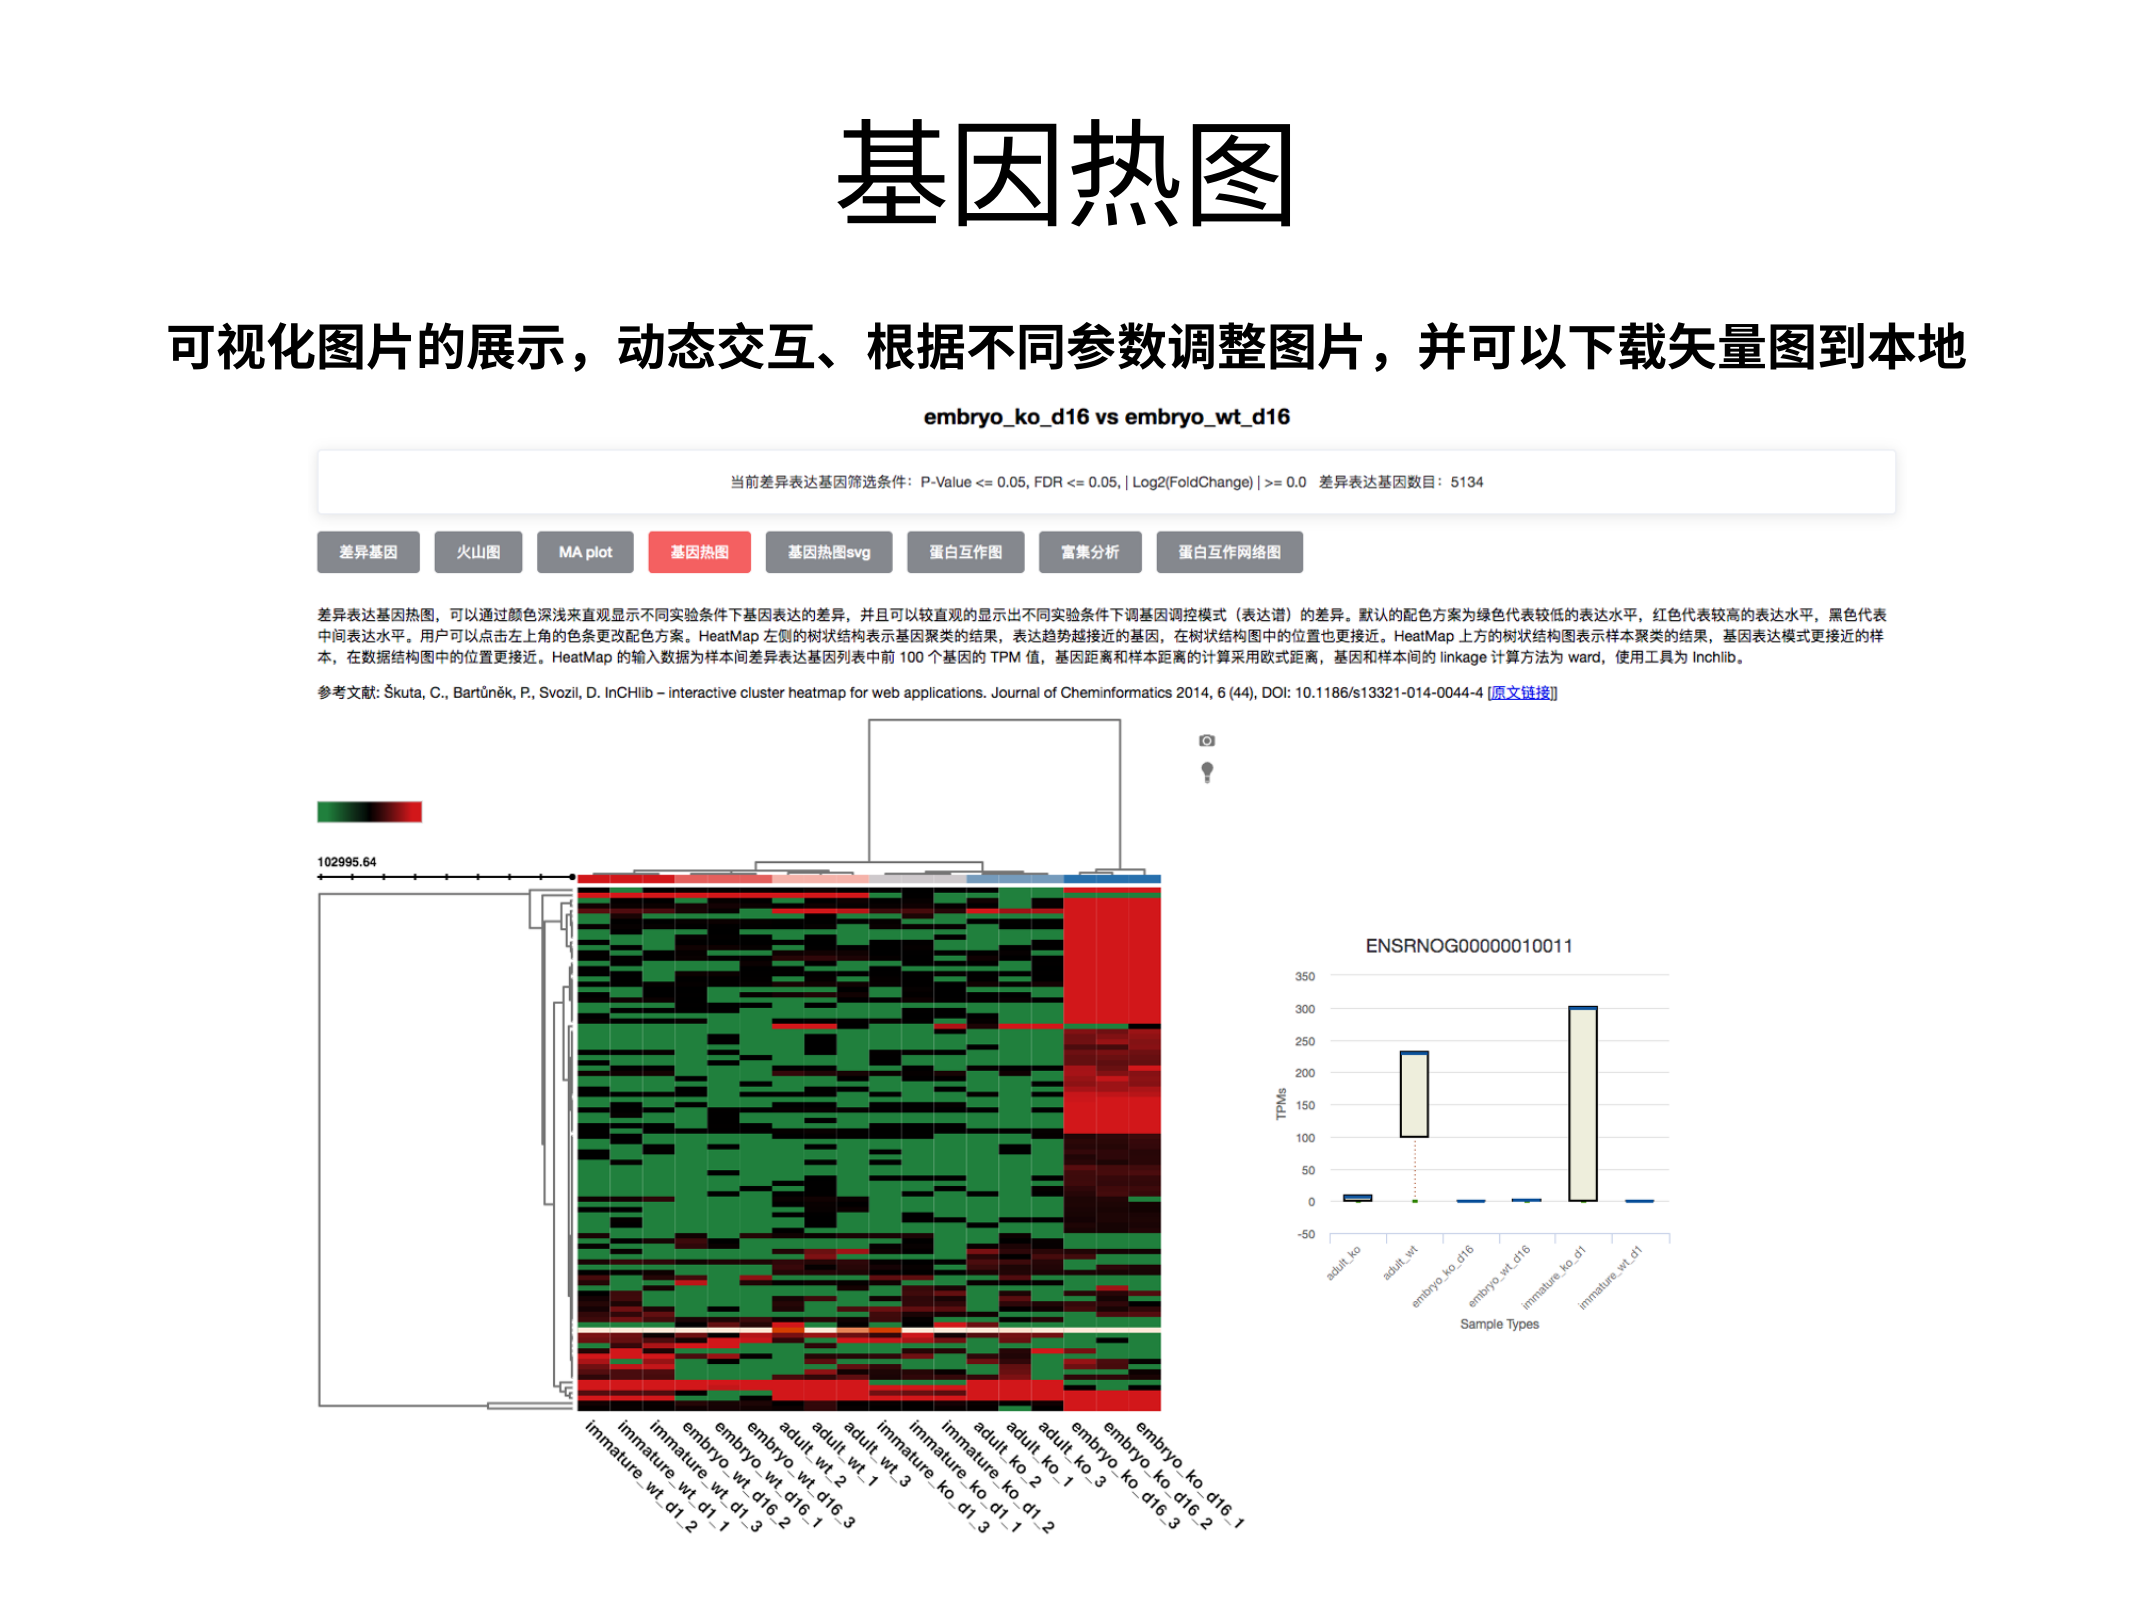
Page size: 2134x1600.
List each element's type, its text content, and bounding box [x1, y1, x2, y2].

title 基因热图 [146, 63, 1988, 297]
text_box 可视化图片的展示，动态交互、根据不同参数调整图片，并可以下载矢量图到本地 [158, 306, 1975, 384]
picture [307, 393, 1907, 1542]
